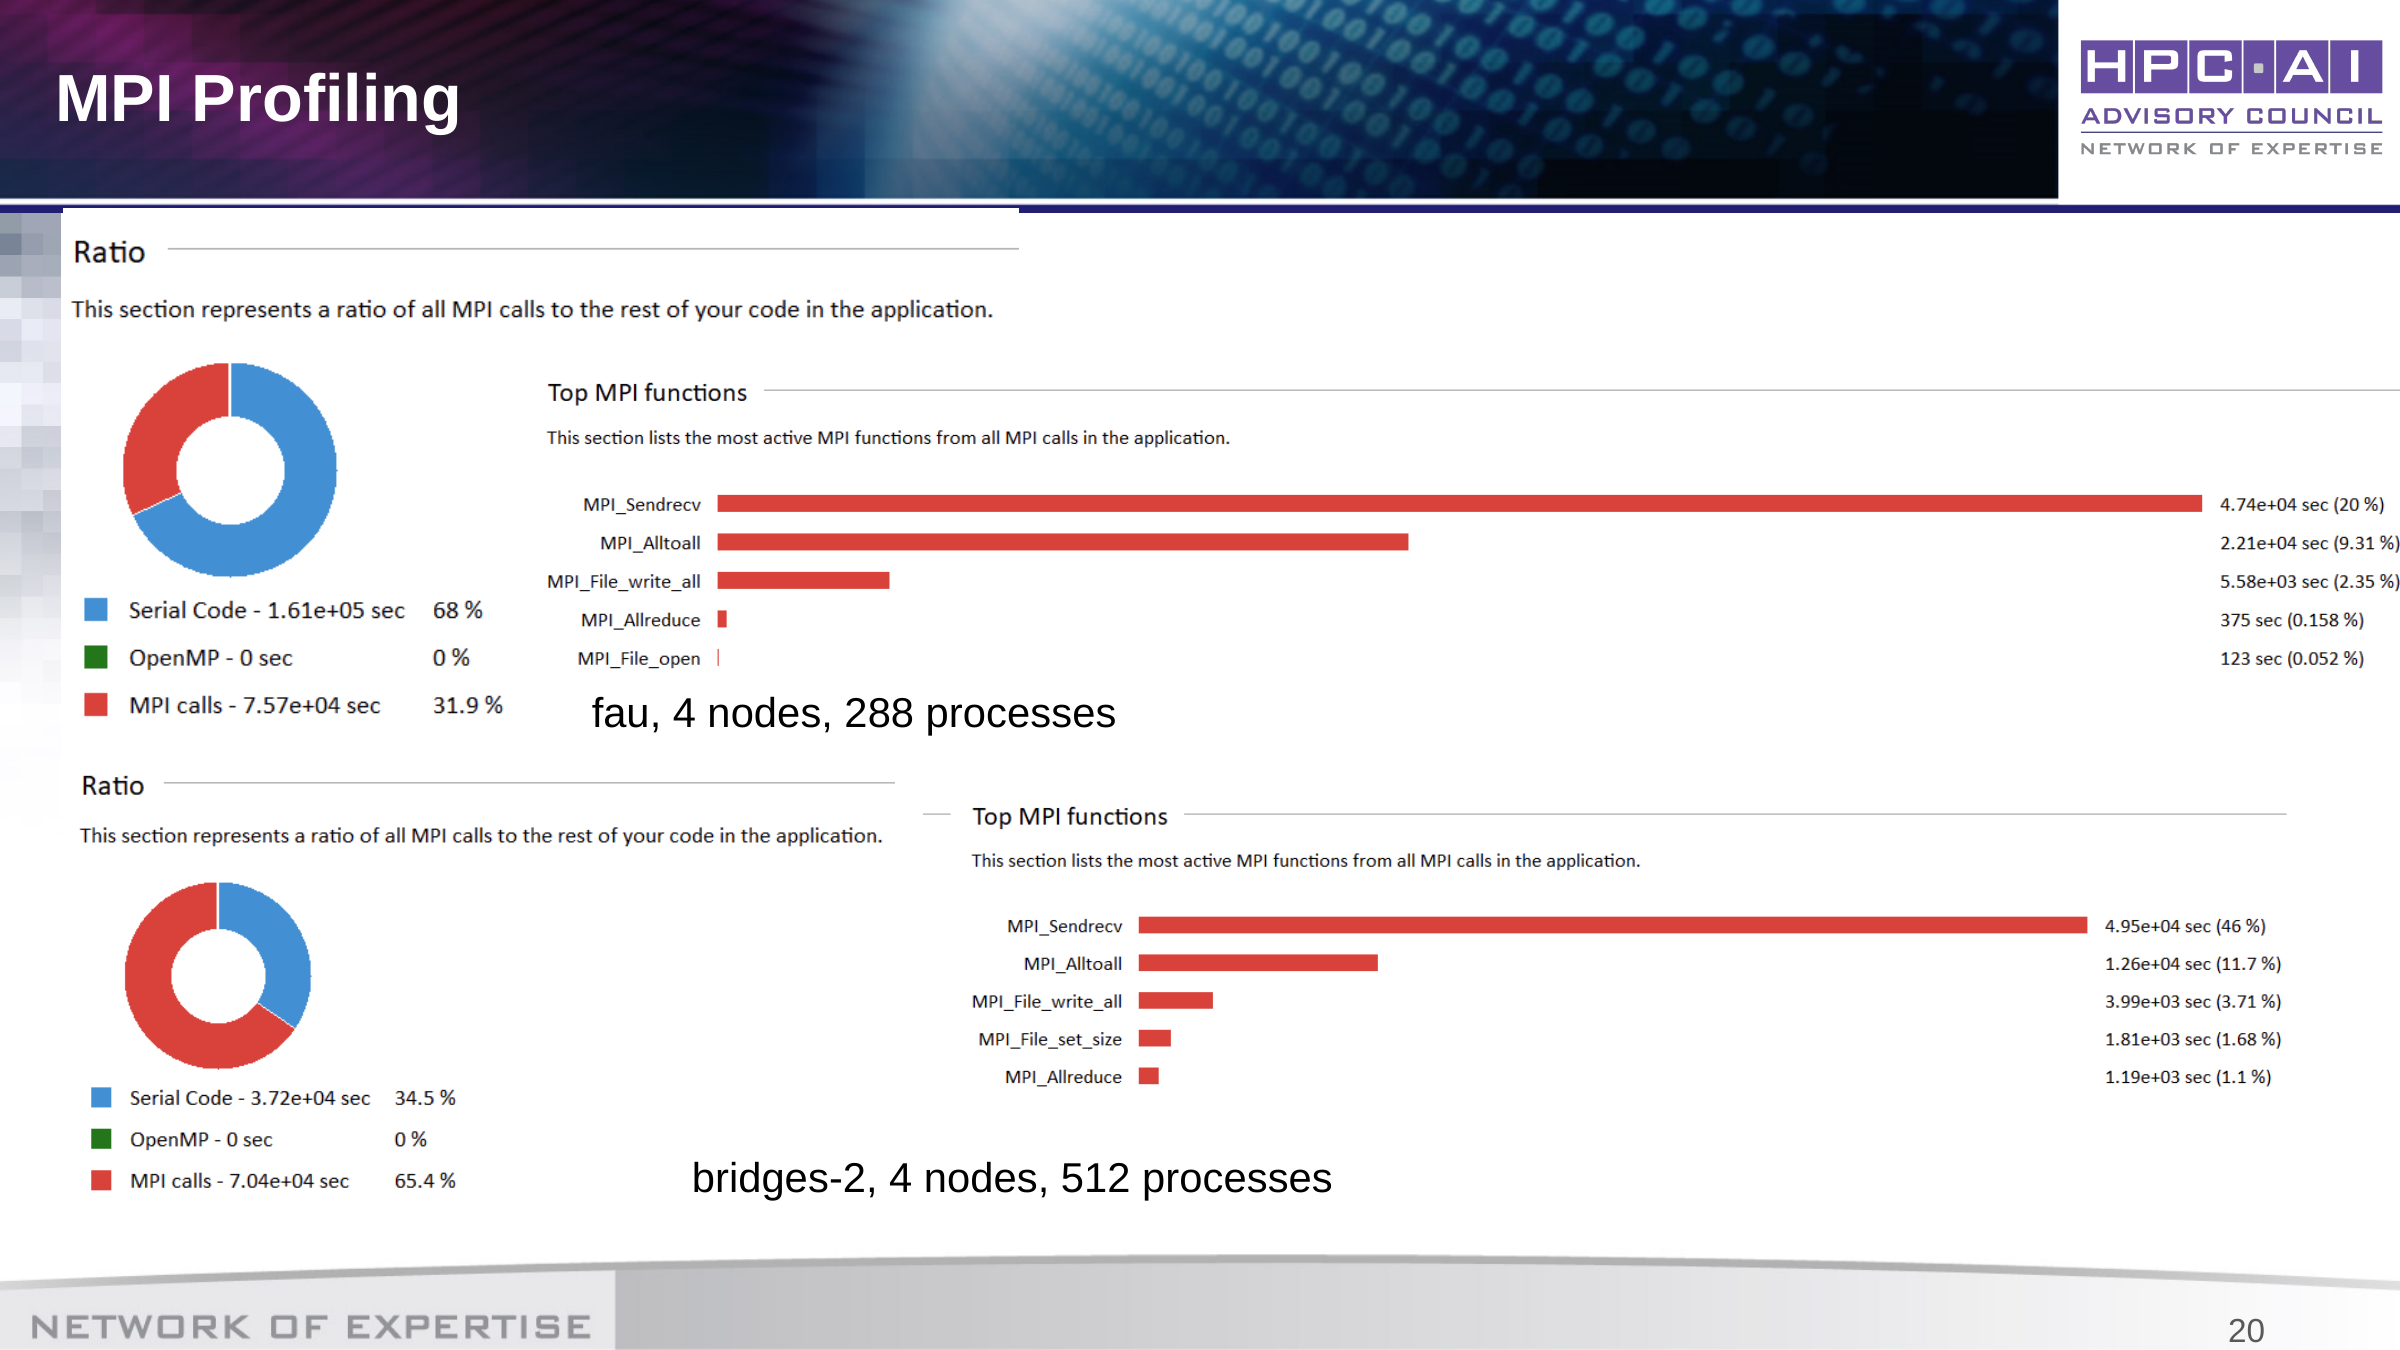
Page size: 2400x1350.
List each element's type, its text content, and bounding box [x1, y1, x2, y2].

picture [70, 766, 895, 1208]
picture [0, 0, 2400, 883]
picture [0, 1229, 2400, 1350]
title MPI Profiling [40, 12, 2018, 178]
picture [923, 777, 2290, 1154]
text_box fau, 4 nodes, 288 processes [1024, 720, 2400, 751]
text_box bridges-2, 4 nodes, 512 processes [676, 1136, 2400, 1217]
